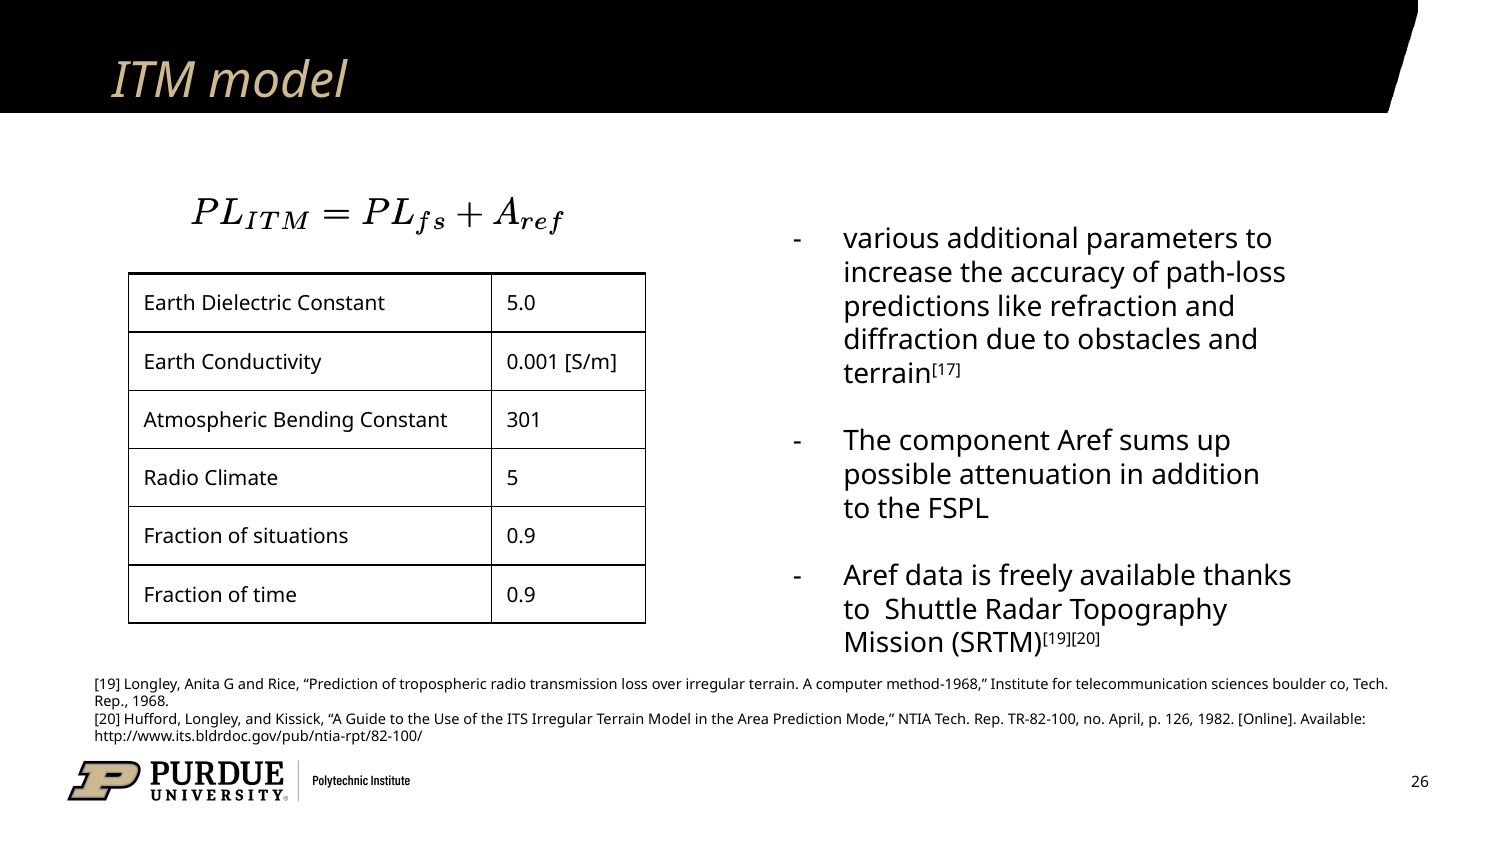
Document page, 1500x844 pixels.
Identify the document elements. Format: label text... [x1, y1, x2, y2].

table_cell Earth Conductivity [129, 333, 491, 390]
title ITM model [110, 52, 1393, 198]
picture [0, 0, 1418, 113]
table_cell 0.9 [492, 507, 645, 564]
table_cell Fraction of situations [129, 507, 491, 564]
table_cell 5 [492, 449, 645, 506]
table_header Earth Dielectric Constant [129, 275, 491, 331]
table_cell 0.001 [S/m] [492, 333, 645, 390]
table_cell Atmospheric Bending Constant [129, 391, 491, 448]
table_cell Radio Climate [129, 449, 491, 506]
text_box [19] Longley, Anita G and Rice, “Prediction of tropospheric radio transmission loss over irregular terrain. A computer method-1968,” Institute for telecommunication sciences boulder co, Tech. Rep., 1968. [20] Hufford, Longley, and Kissick, “A Guide to the Use of the ITS Irregular Terrain Model in the Area Prediction Mode,” NTIA Tech. Rep. TR-82-100, no. April, p. 126, 1982. [Online]. Available: http://www.its.bldrdoc.gov/pub/ntia-rpt/82-100/ [79, 659, 1438, 760]
list various additional parameters to increase the accuracy of path-loss predictions like refraction and diffraction due to obstacles and terrain[17] The component Aref sums up possible attenuation in addition to the FSPL Aref data is freely available thanks to Shuttle Radar Topography Mission (SRTM)[19][20] [770, 220, 1293, 659]
table_cell 0.9 [492, 566, 645, 622]
slide_number 26 [1390, 760, 1451, 806]
picture [156, 168, 597, 252]
table_cell 301 [492, 391, 645, 448]
table_header 5.0 [492, 275, 645, 331]
picture [67, 759, 478, 803]
table_cell Fraction of time [129, 566, 491, 622]
